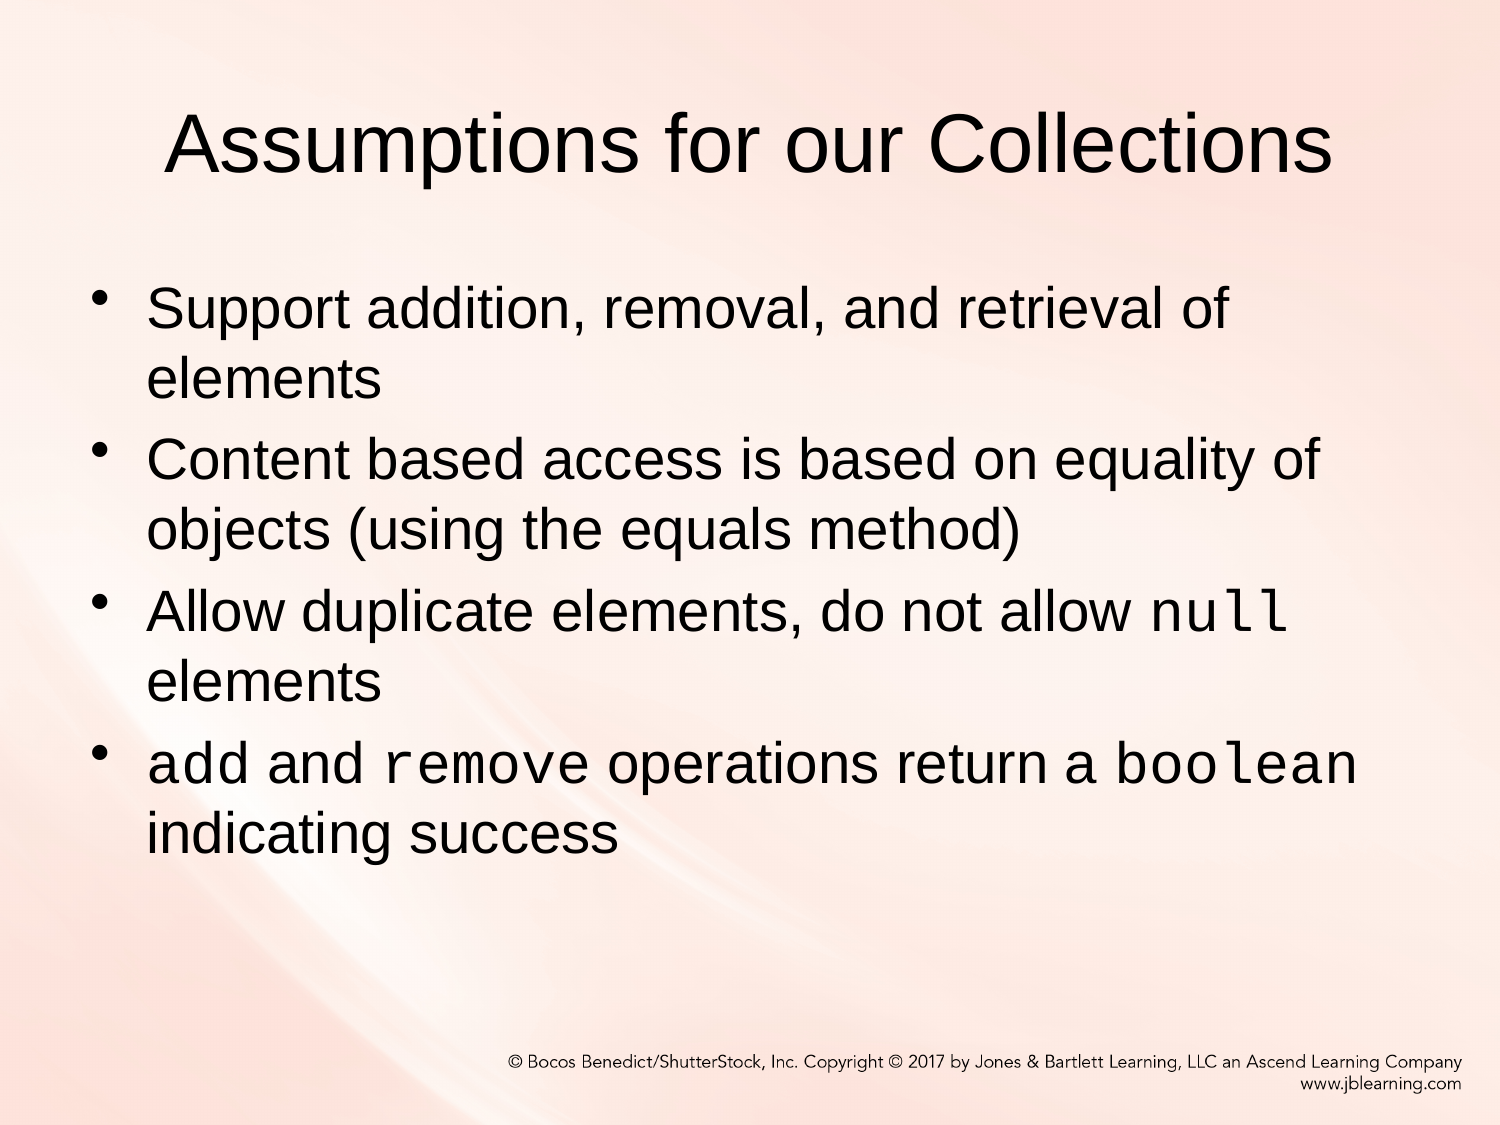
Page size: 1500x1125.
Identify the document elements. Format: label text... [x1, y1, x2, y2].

picture [0, 0, 1500, 1125]
list Support addition, removal, and retrieval of elements Content based access is based on equality of objects (using the equals method) Allow duplicate elements, do not allow null elements add and remove operations return a boolean indicating success [75, 262, 1425, 1005]
title Assumptions for our Collections [75, 45, 1425, 233]
